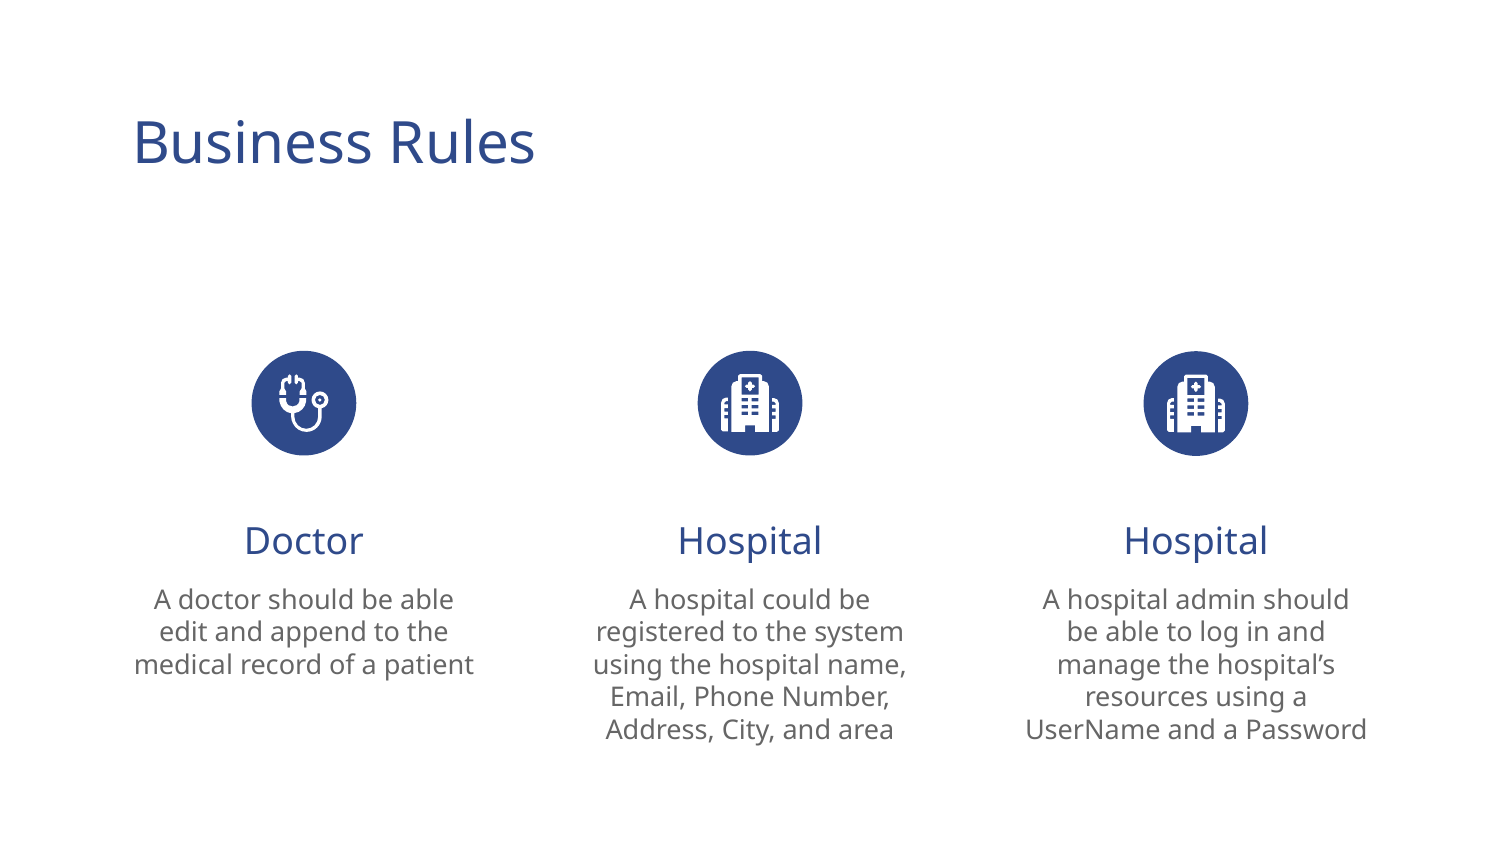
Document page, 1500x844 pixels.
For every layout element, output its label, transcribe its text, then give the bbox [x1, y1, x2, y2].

title Hospital [563, 502, 937, 567]
title Hospital [1009, 502, 1383, 567]
text_box [1143, 351, 1249, 456]
text_box [697, 350, 803, 456]
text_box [1166, 374, 1225, 433]
text_box [251, 350, 357, 456]
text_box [279, 374, 329, 433]
title Business Rules [117, 90, 1383, 167]
subtitle A hospital could be registered to the system using the hospital name, Email, Phone Number, Address, City, and area [563, 567, 937, 694]
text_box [720, 373, 780, 433]
title Doctor [117, 502, 491, 567]
subtitle A doctor should be able edit and append to the medical record of a patient [117, 567, 491, 694]
subtitle A hospital admin should be able to log in and manage the hospital’s resources using a UserName and a Password [1009, 567, 1383, 694]
